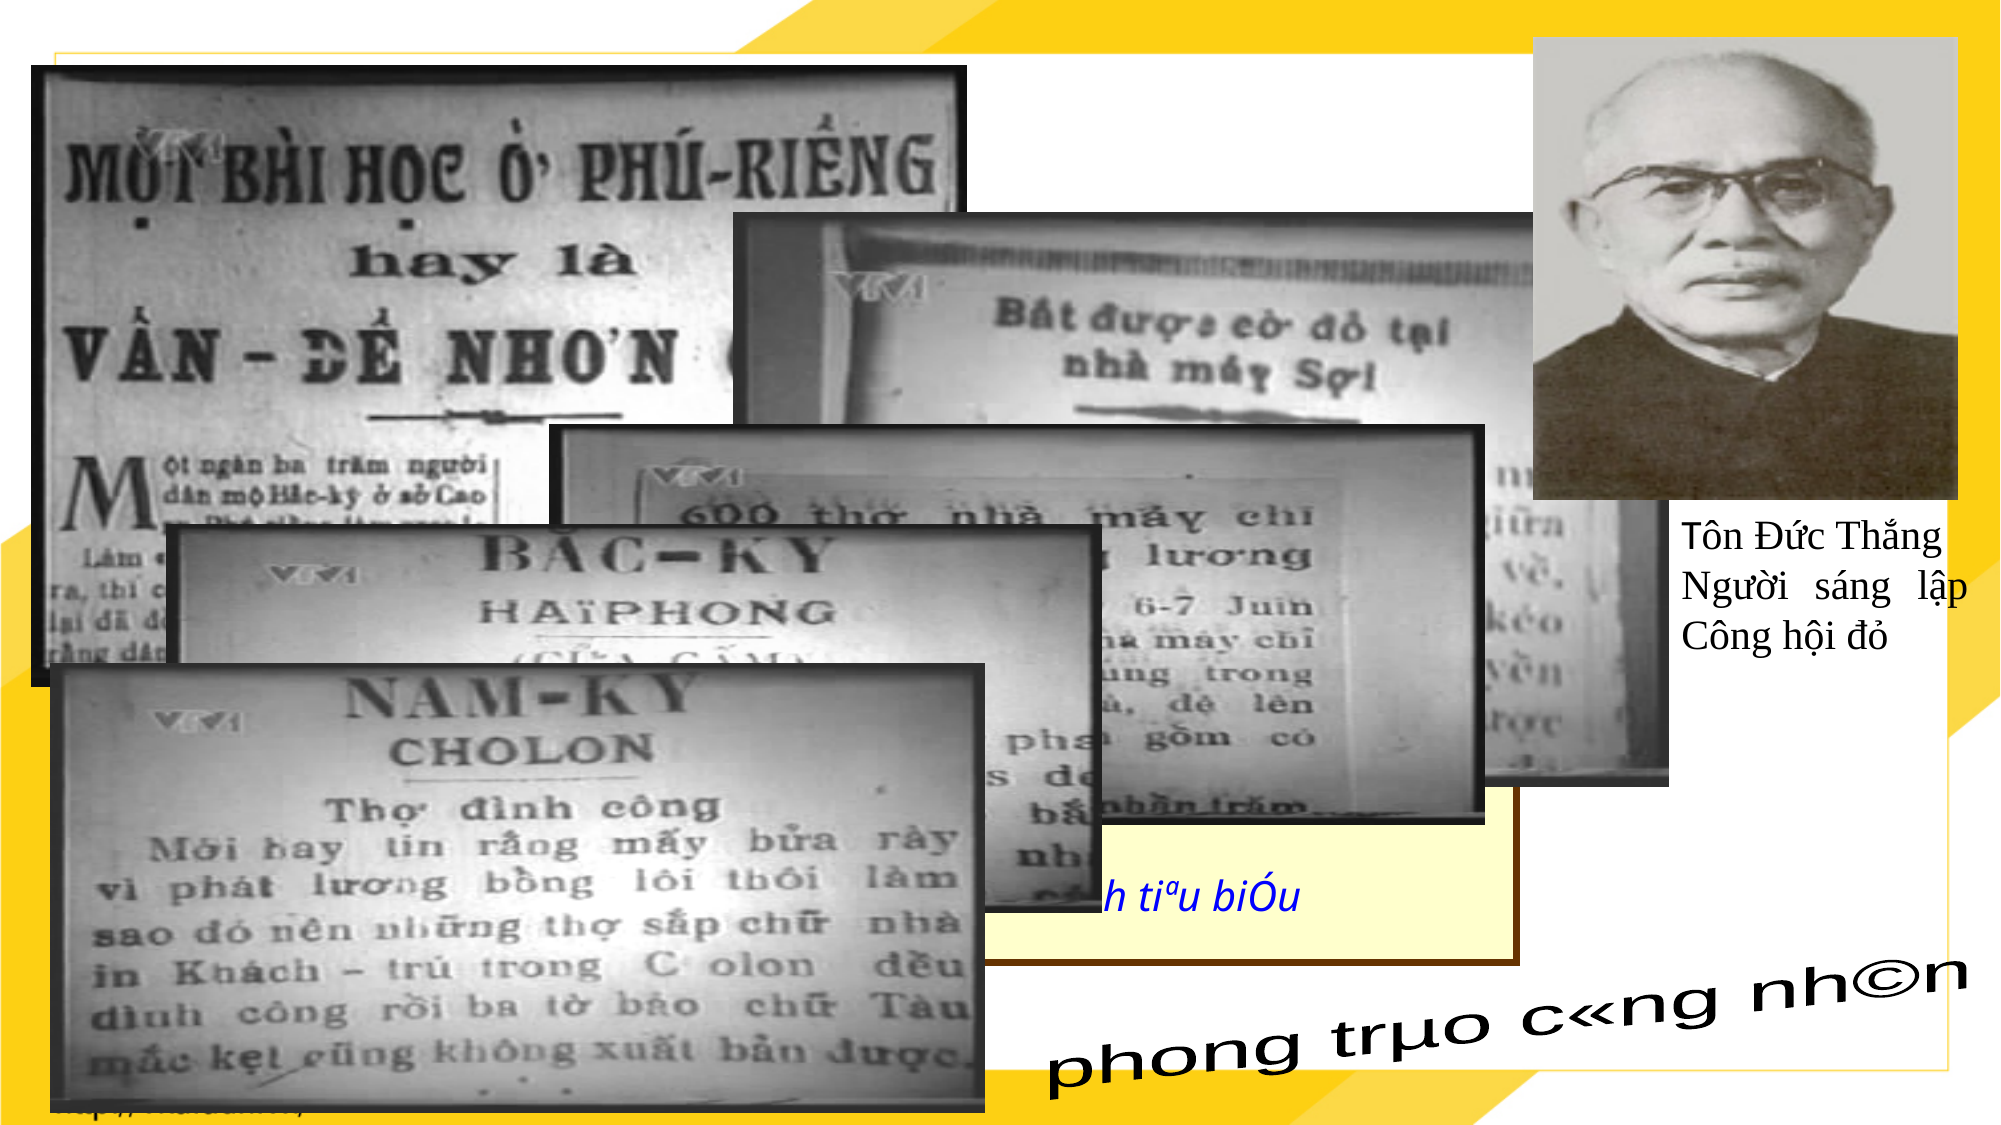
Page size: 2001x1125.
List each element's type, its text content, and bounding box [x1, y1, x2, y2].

picture [0, 0, 2001, 1125]
text_box Tôn Đức Thắng Người sáng lập Công hội đỏ [1668, 500, 1984, 665]
text_box [985, 787, 1517, 963]
text_box Mét sè cuéc ®Êu tranh tiªu biÓu [985, 862, 1464, 925]
